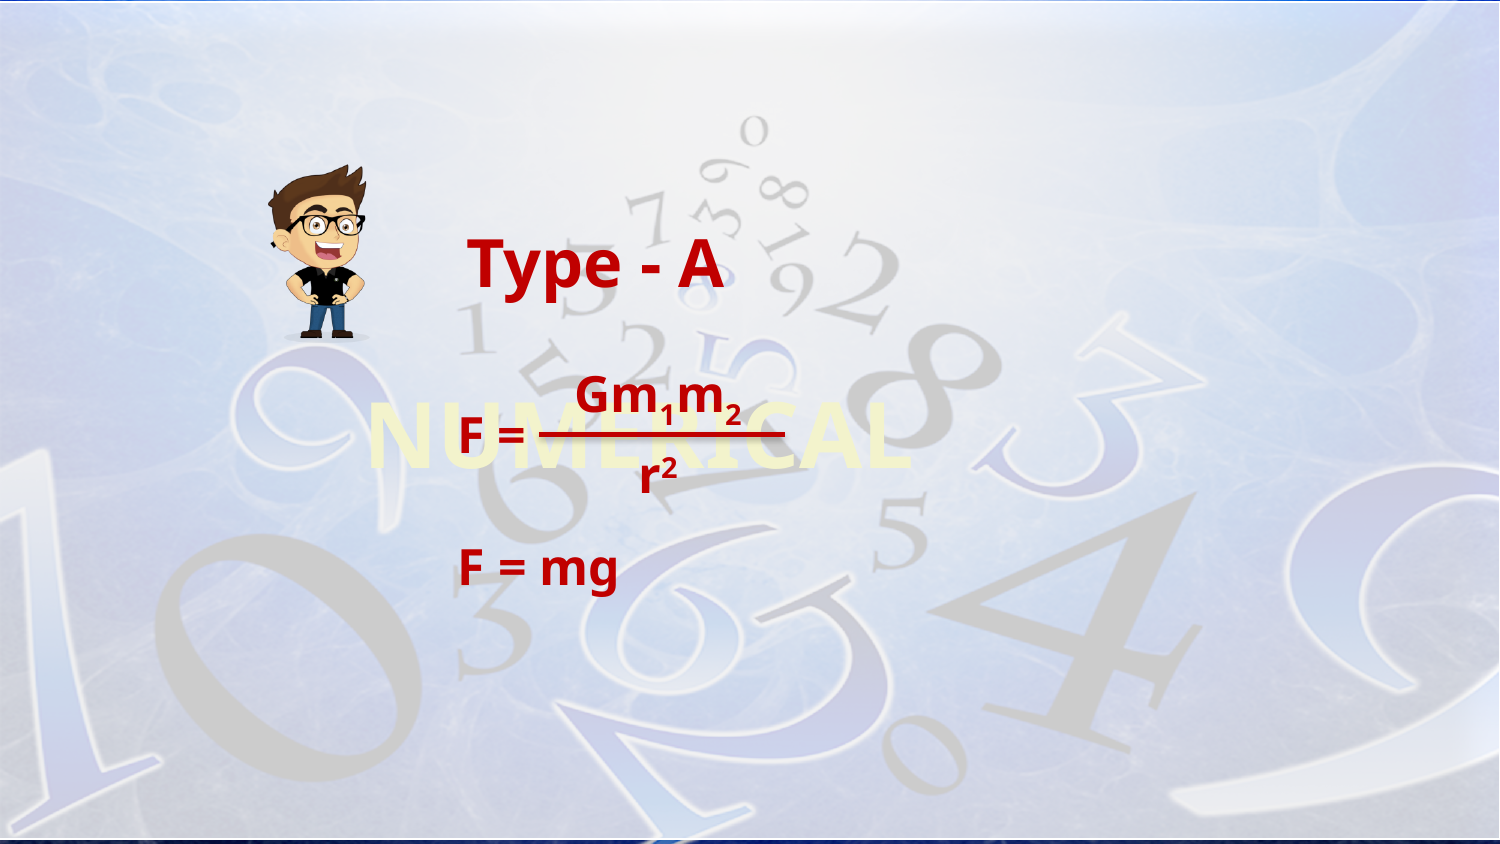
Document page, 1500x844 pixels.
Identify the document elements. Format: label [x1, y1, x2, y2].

text_box [442, 355, 786, 512]
picture [0, 0, 1500, 844]
